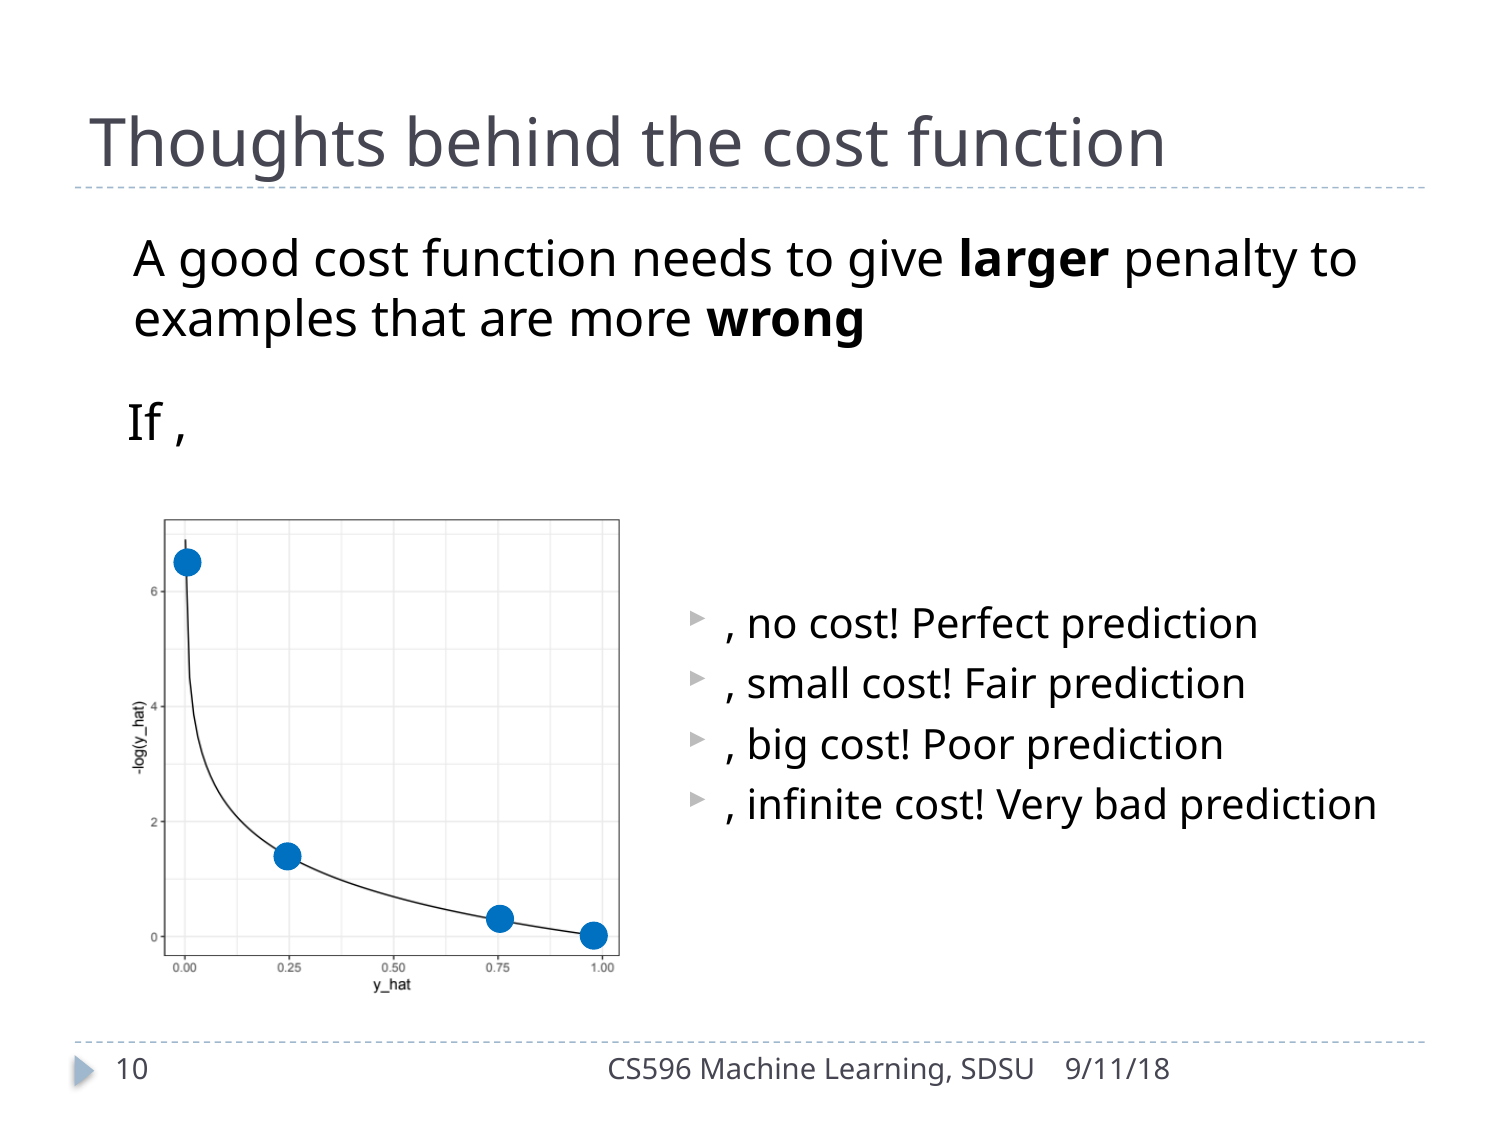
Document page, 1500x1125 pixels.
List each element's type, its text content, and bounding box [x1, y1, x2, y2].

picture [124, 512, 626, 999]
title Thoughts behind the cost function [75, 24, 1425, 188]
text_box A good cost function needs to give larger penalty to examples that are more wrong [119, 219, 1407, 354]
slide_number 10 [100, 1042, 426, 1103]
footer CS596 Machine Learning, SDSU [475, 1042, 1051, 1103]
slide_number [1051, 1042, 1426, 1103]
